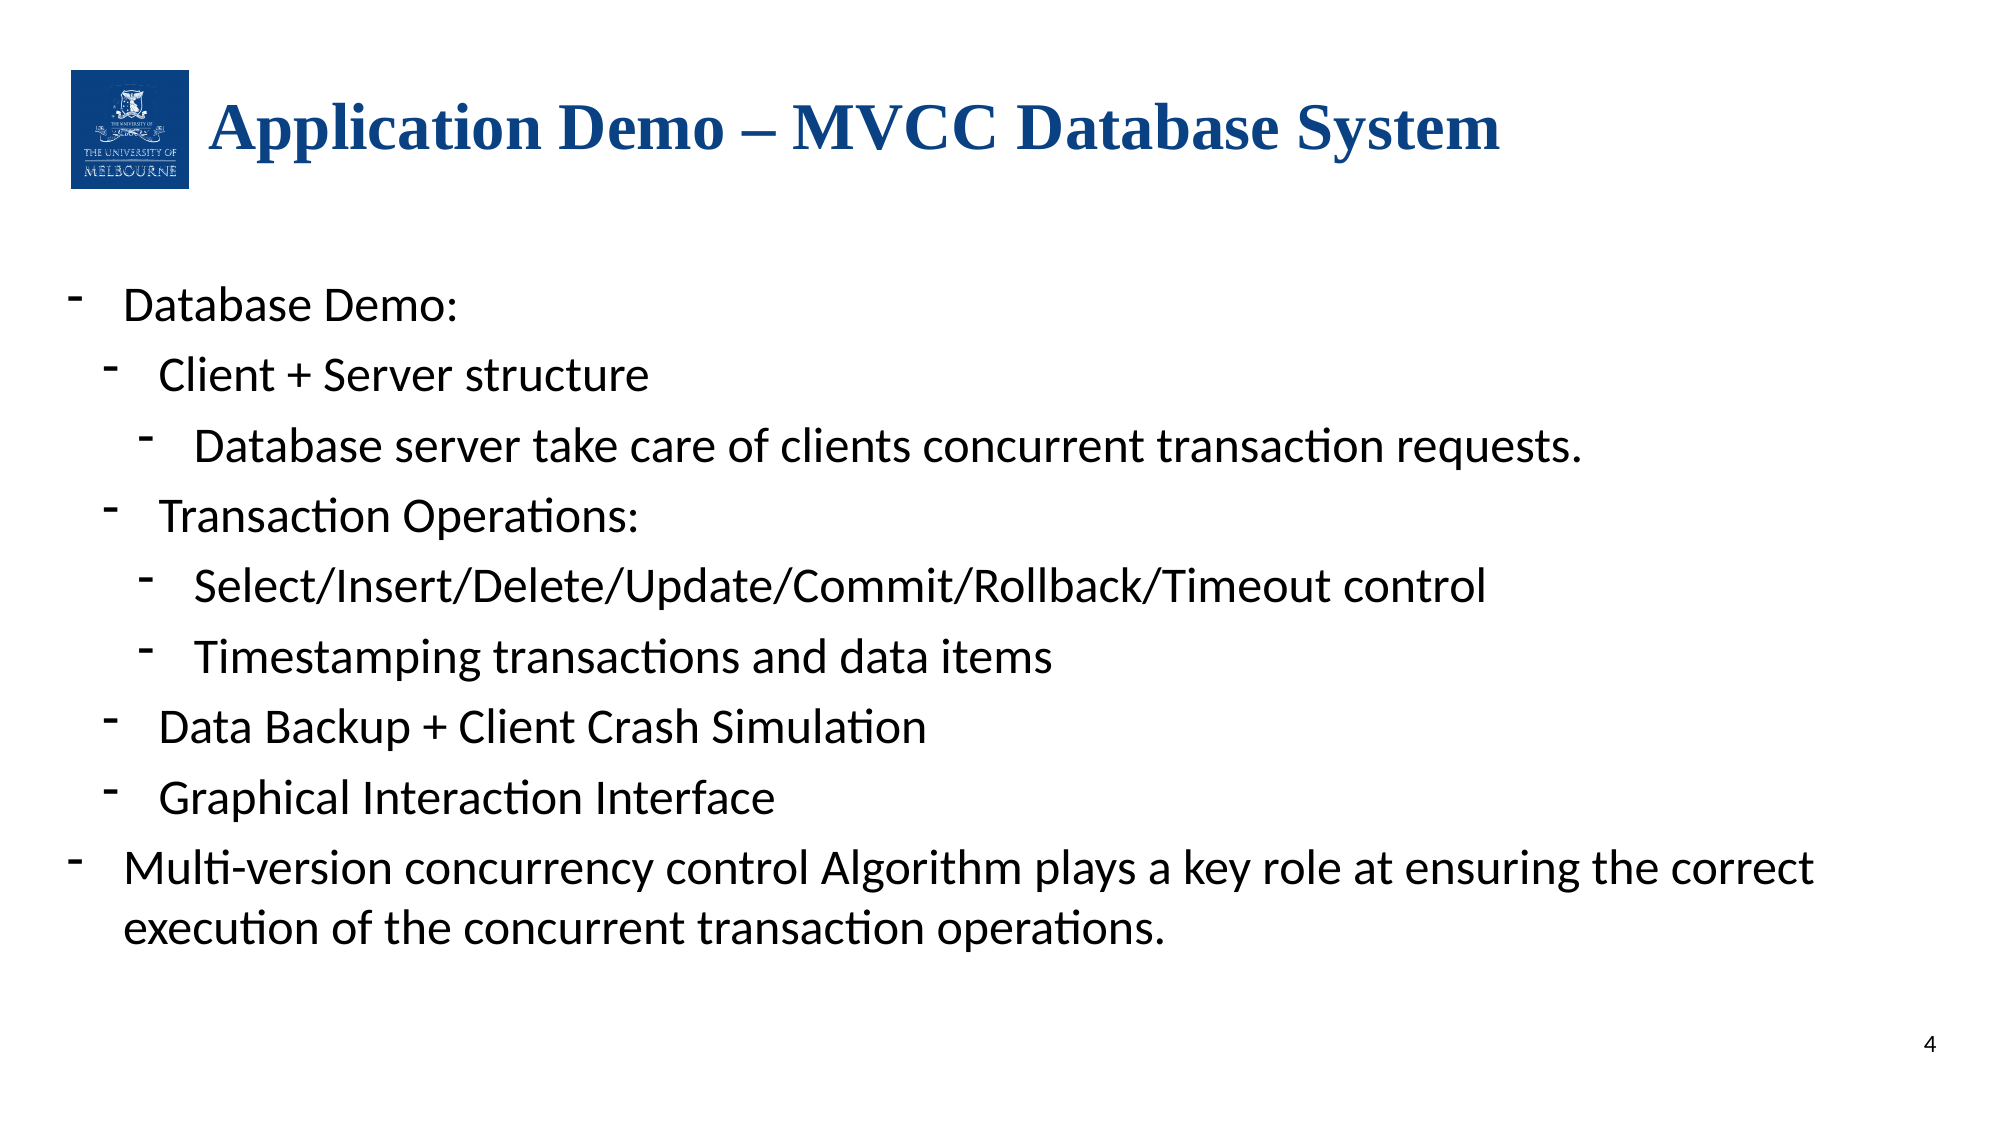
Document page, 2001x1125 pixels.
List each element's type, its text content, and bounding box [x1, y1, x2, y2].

title Application Demo – MVCC Database System [193, 80, 1671, 172]
list Database Demo: Client + Server structure Database server take care of clients concurrent transaction requests. Transaction Operations: Select/Insert/Delete/Update/Commit/Rollback/Timeout control Timestamping transactions and data items Data Backup + Client Crash Simulation Graphical Interaction Interface Multi-version concurrency control Algorithm plays a key role at ensuring the correct execution of the concurrent transaction operations. [51, 263, 1855, 1025]
picture [71, 70, 189, 189]
slide_number 4 [1797, 1012, 1937, 1073]
